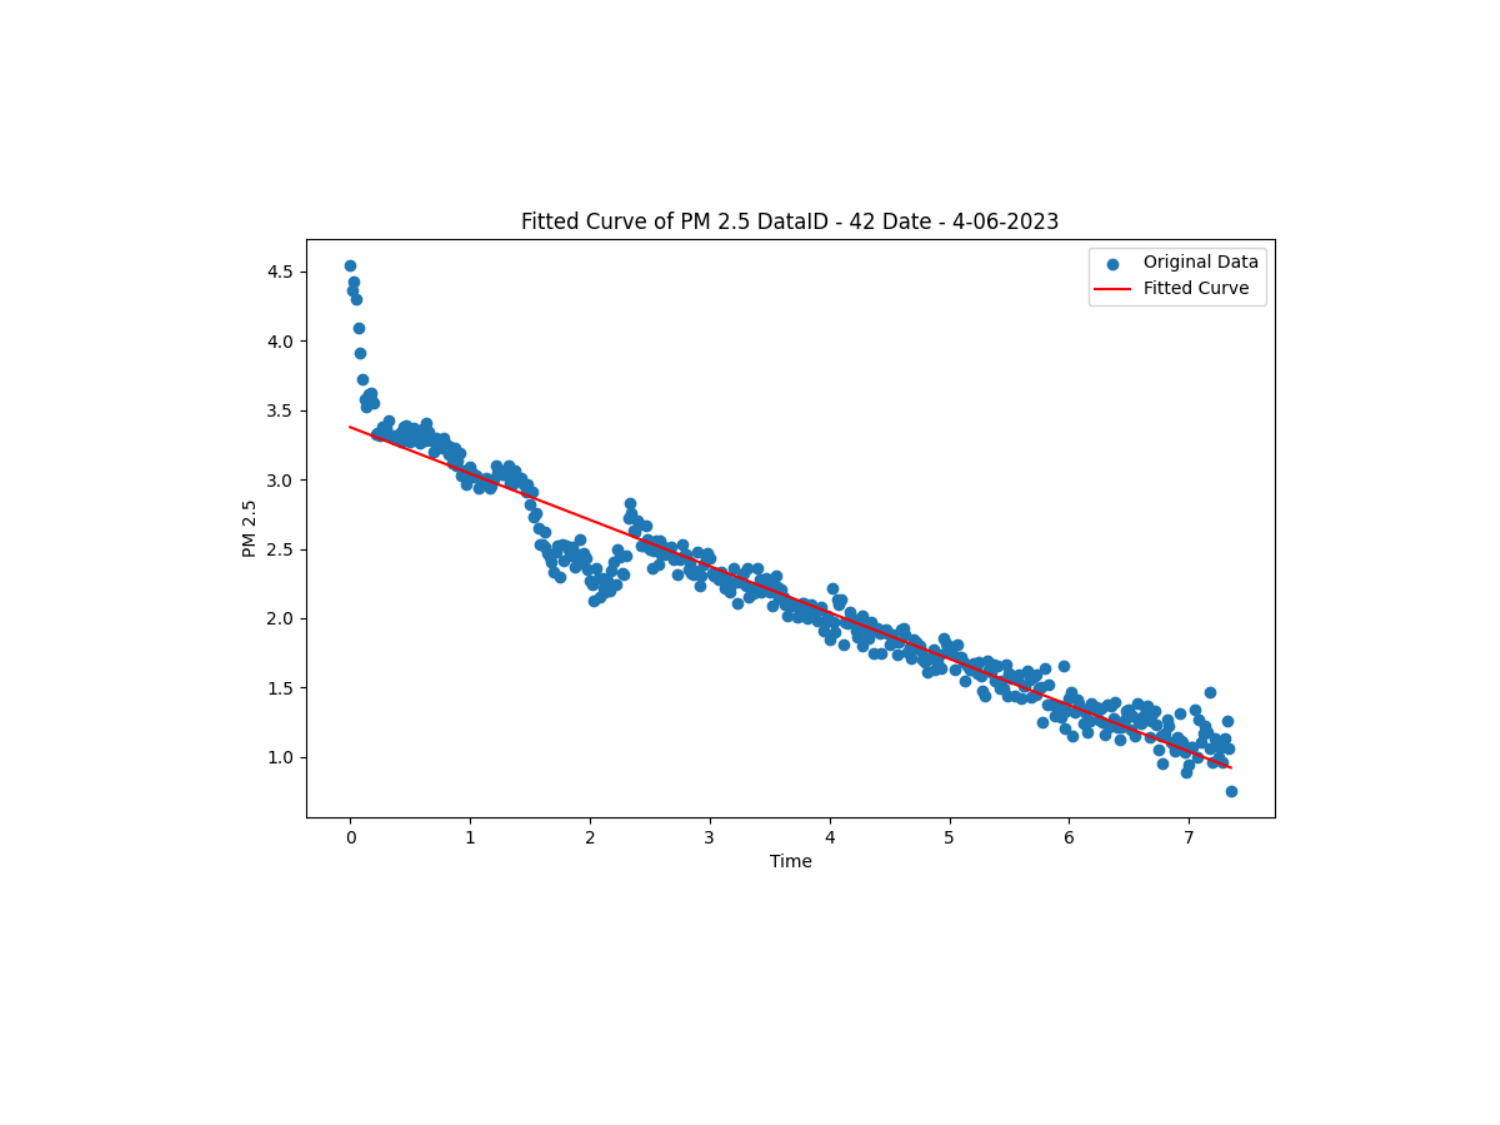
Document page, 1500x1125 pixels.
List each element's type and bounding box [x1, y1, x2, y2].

picture [149, 149, 1401, 901]
